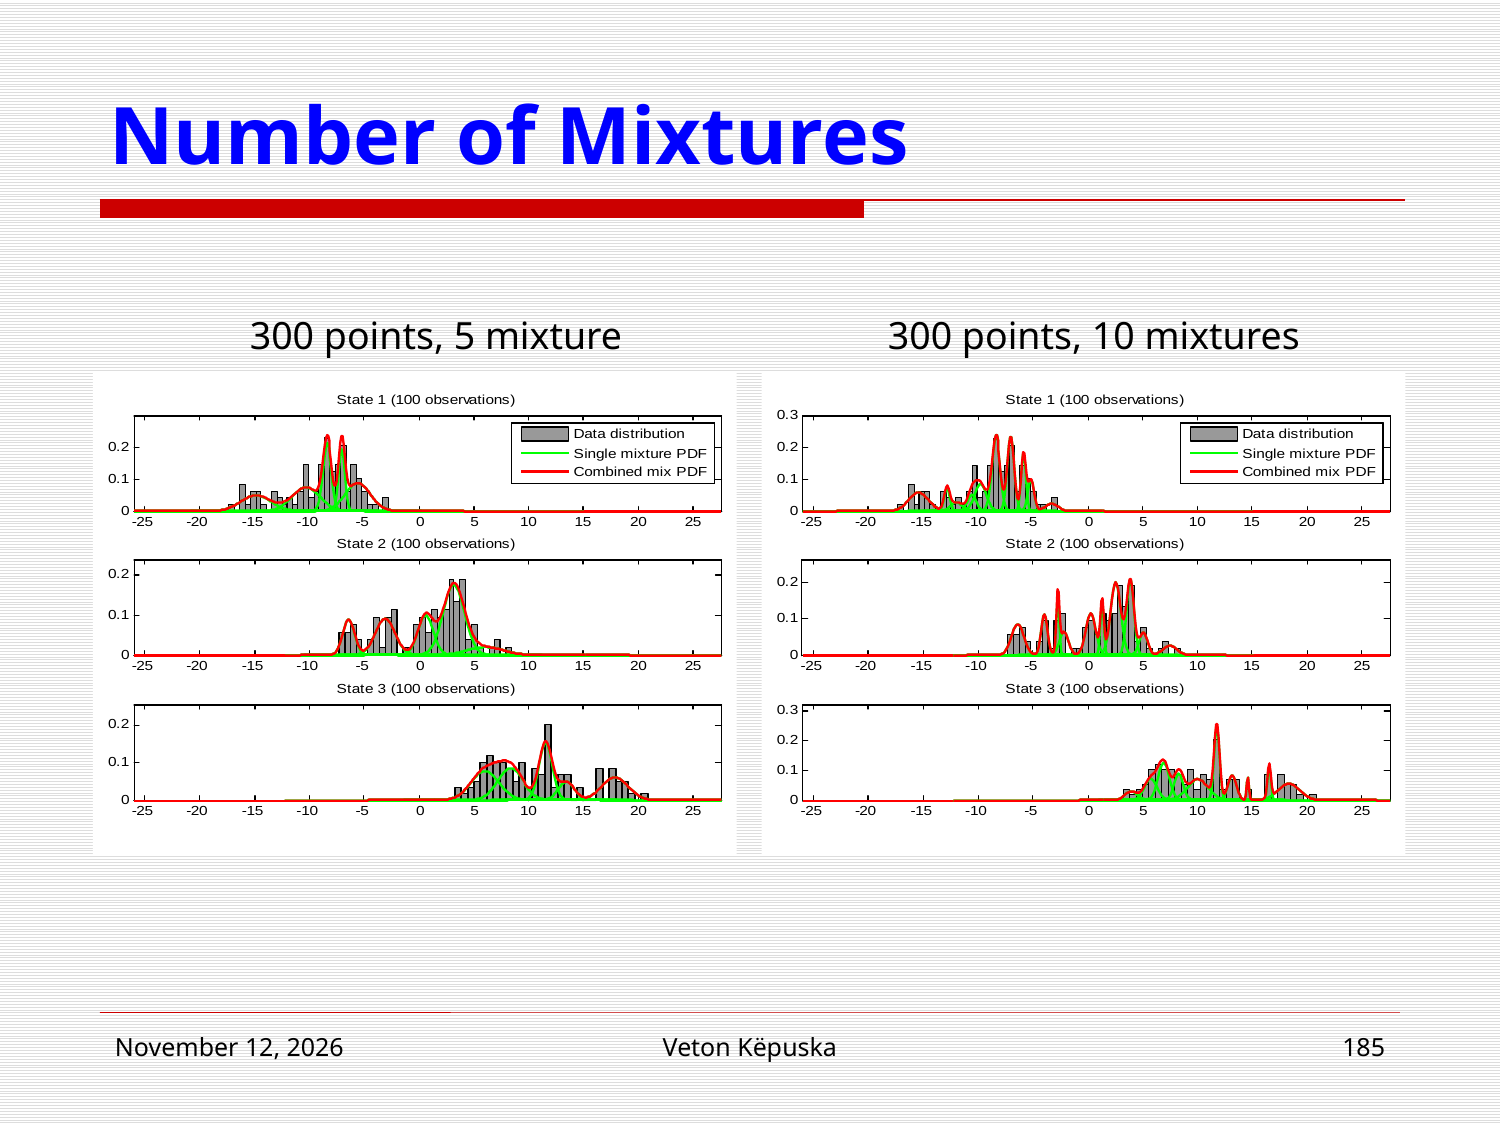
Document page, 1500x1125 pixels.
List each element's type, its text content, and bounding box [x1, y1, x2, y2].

text_box 300 points, 10 mixtures [873, 304, 1325, 365]
text_box 300 points, 5 mixture [235, 304, 648, 365]
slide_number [99, 1024, 426, 1103]
title Number of Mixtures [93, 49, 1407, 188]
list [761, 370, 1406, 855]
slide_number 185 [1074, 1024, 1401, 1103]
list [92, 370, 737, 855]
footer Veton Këpuska [512, 1024, 988, 1103]
